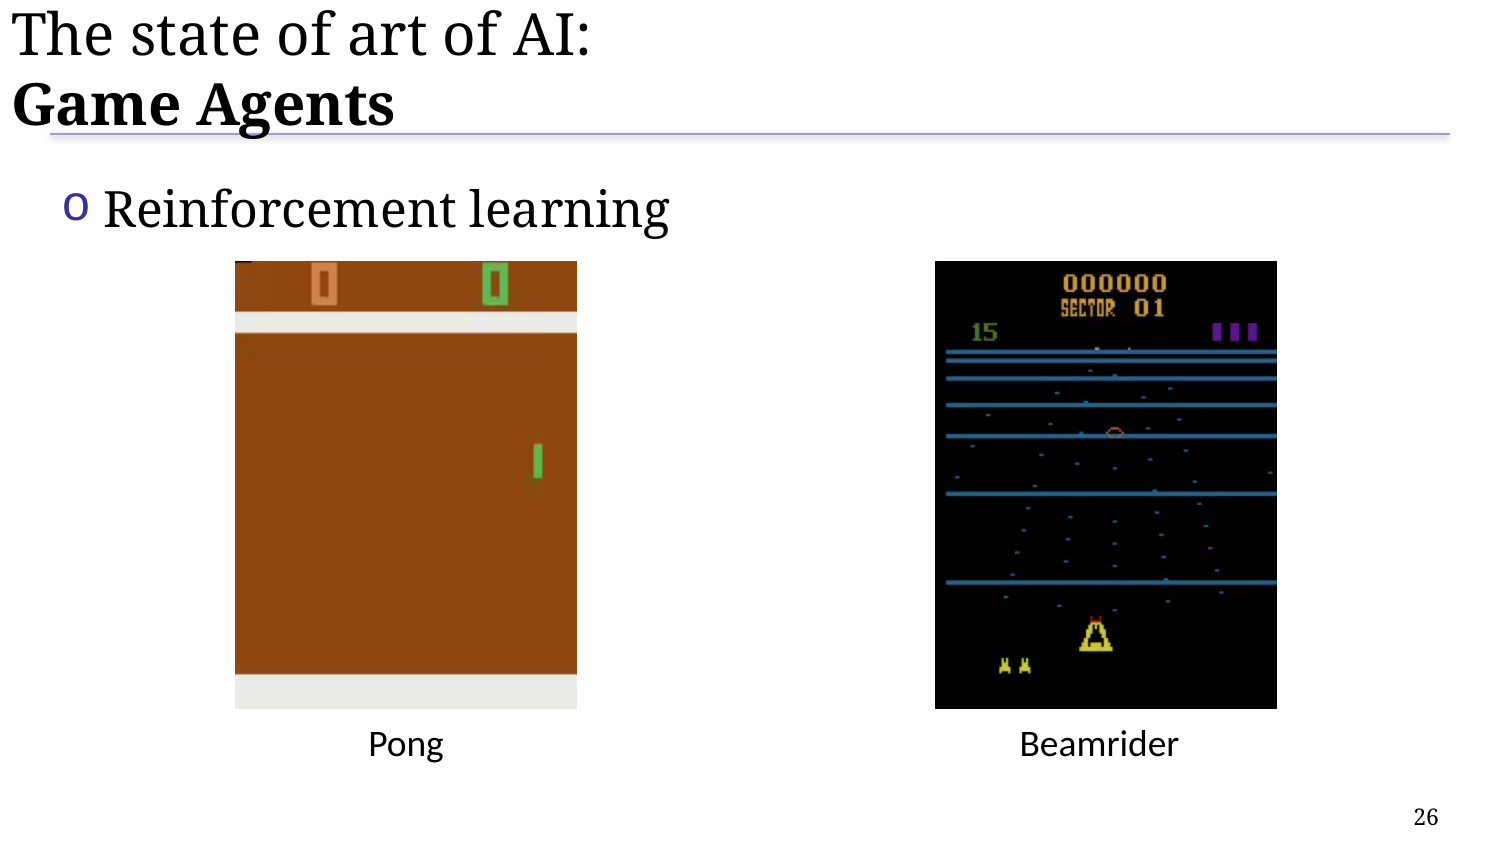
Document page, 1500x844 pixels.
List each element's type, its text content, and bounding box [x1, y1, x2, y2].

text_box Beamrider [1004, 718, 1195, 771]
text_box Pong [353, 718, 459, 771]
list Reinforcement learning [49, 171, 1451, 798]
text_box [234, 259, 578, 710]
title The state of art of AI: Game Agents [0, 0, 1500, 138]
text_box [934, 259, 1278, 710]
slide_number 26 [1187, 796, 1451, 834]
